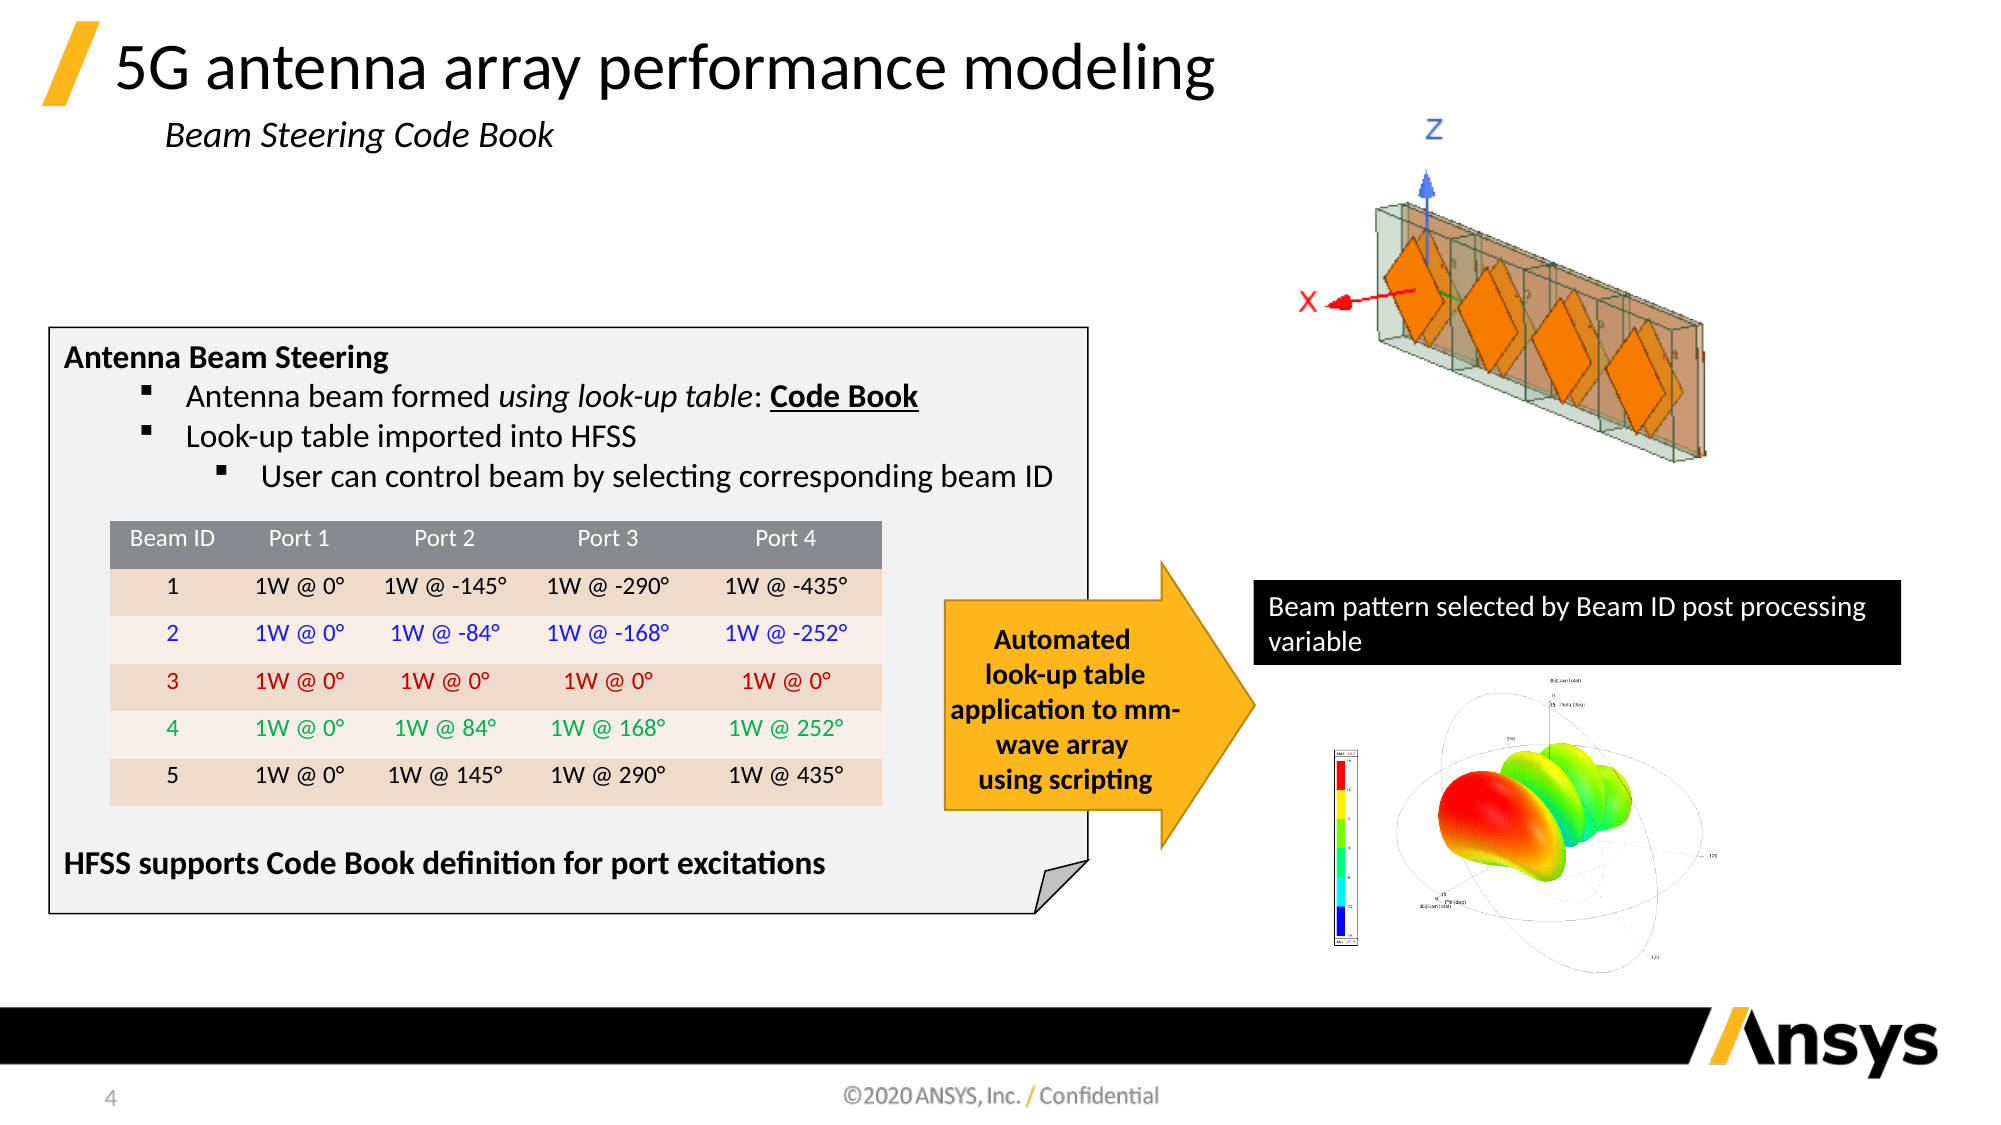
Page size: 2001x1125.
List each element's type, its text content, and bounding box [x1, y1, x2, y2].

table_cell 1W @ -84° [364, 616, 527, 664]
table_cell 1W @ -252° [690, 616, 882, 664]
text_box Antenna Beam Steering Antenna beam formed using look-up table: Code Book Look-up table imported into HFSS User can control beam by selecting corresponding beam ID HFSS supports Code Book definition for port excitations [48, 326, 1092, 915]
table_cell 5 [110, 759, 236, 806]
picture [0, 0, 2000, 1125]
table_cell 1W @ 0° [527, 664, 690, 711]
table_cell 1W @ 0° [236, 759, 364, 806]
table_cell 1W @ -435° [690, 569, 882, 616]
table_header Port 2 [364, 521, 527, 569]
table_cell 3 [110, 664, 236, 711]
text_box Beam pattern selected by Beam ID post processing variable [1253, 579, 1902, 666]
text_box Beam Steering Code Book [149, 102, 600, 163]
table_cell 1W @ 168° [527, 711, 690, 759]
table_cell 1W @ 0° [364, 664, 527, 711]
table_cell 4 [110, 711, 236, 759]
table_cell 1W @ 0° [690, 664, 882, 711]
table_header Port 1 [236, 521, 364, 569]
text_box Automated look-up table application to mm-wave array using scripting [943, 559, 1210, 851]
table_cell 1W @ -168° [527, 616, 690, 664]
table_cell 1W @ 0° [236, 616, 364, 664]
table_cell 1W @ 290° [527, 759, 690, 806]
table_cell 1W @ 84° [364, 711, 527, 759]
table_cell 1W @ 0° [236, 711, 364, 759]
table_header Port 4 [690, 521, 882, 569]
table_cell 1W @ 0° [236, 664, 364, 711]
table_cell 1W @ -290° [527, 569, 690, 616]
table_cell 2 [110, 616, 236, 664]
table_cell 1W @ 252° [690, 711, 882, 759]
table_cell 1W @ 145° [364, 759, 527, 806]
table_header Beam ID [110, 521, 236, 569]
title 5G antenna array performance modeling [99, 24, 1900, 164]
table_header Port 3 [527, 521, 690, 569]
table_cell 1W @ 435° [690, 759, 882, 806]
table_cell 1W @ -145° [364, 569, 527, 616]
table_cell 1 [110, 569, 236, 616]
slide_number 4 [89, 1078, 487, 1114]
table_cell 1W @ 0° [236, 569, 364, 616]
